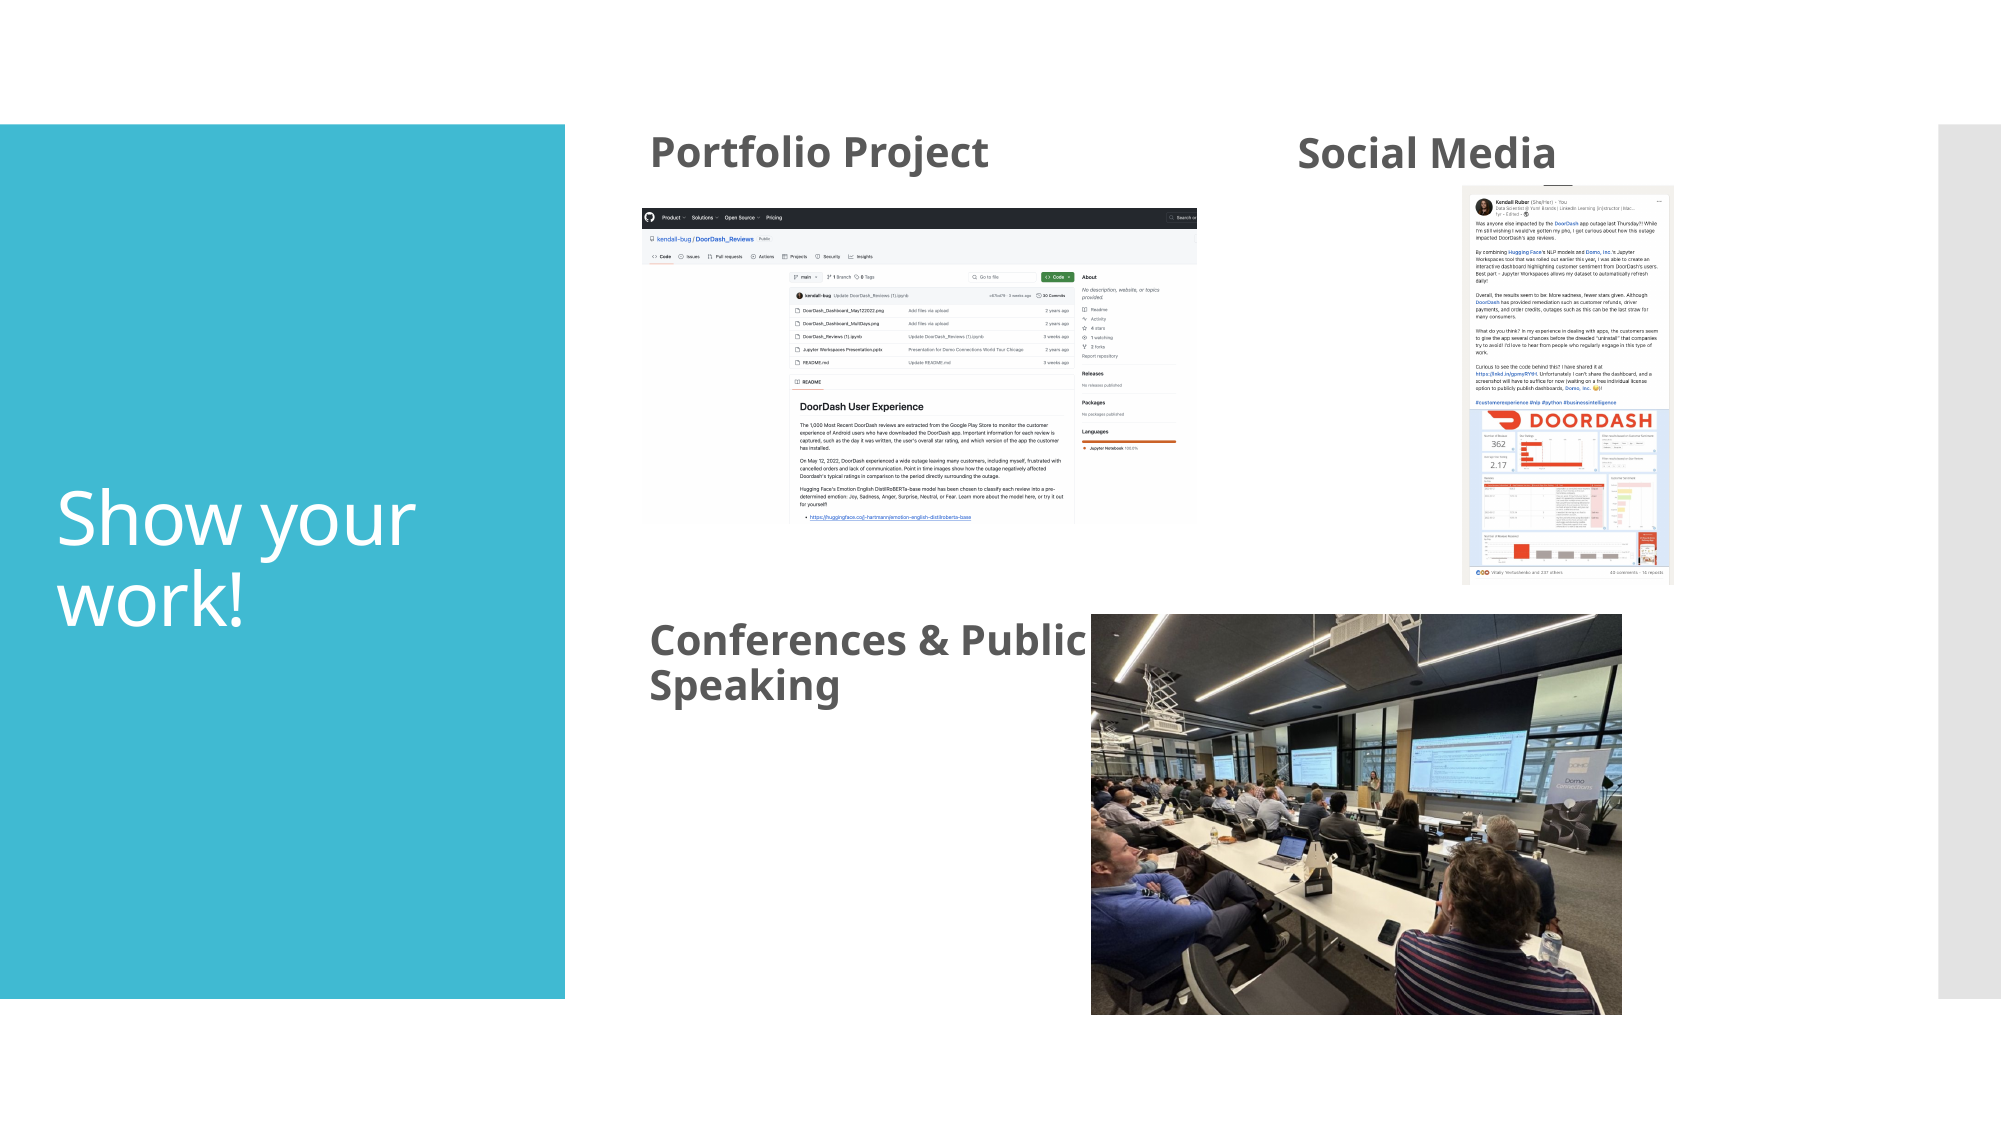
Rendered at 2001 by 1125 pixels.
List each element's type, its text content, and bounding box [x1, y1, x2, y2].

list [1090, 614, 1622, 1016]
title Show your work! [41, 184, 525, 940]
list Portfolio Project [634, 51, 1205, 185]
list Social Media [1282, 51, 1853, 186]
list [1461, 184, 1674, 586]
picture [641, 208, 1198, 524]
text_box Conferences & Public Speaking [634, 583, 1205, 718]
